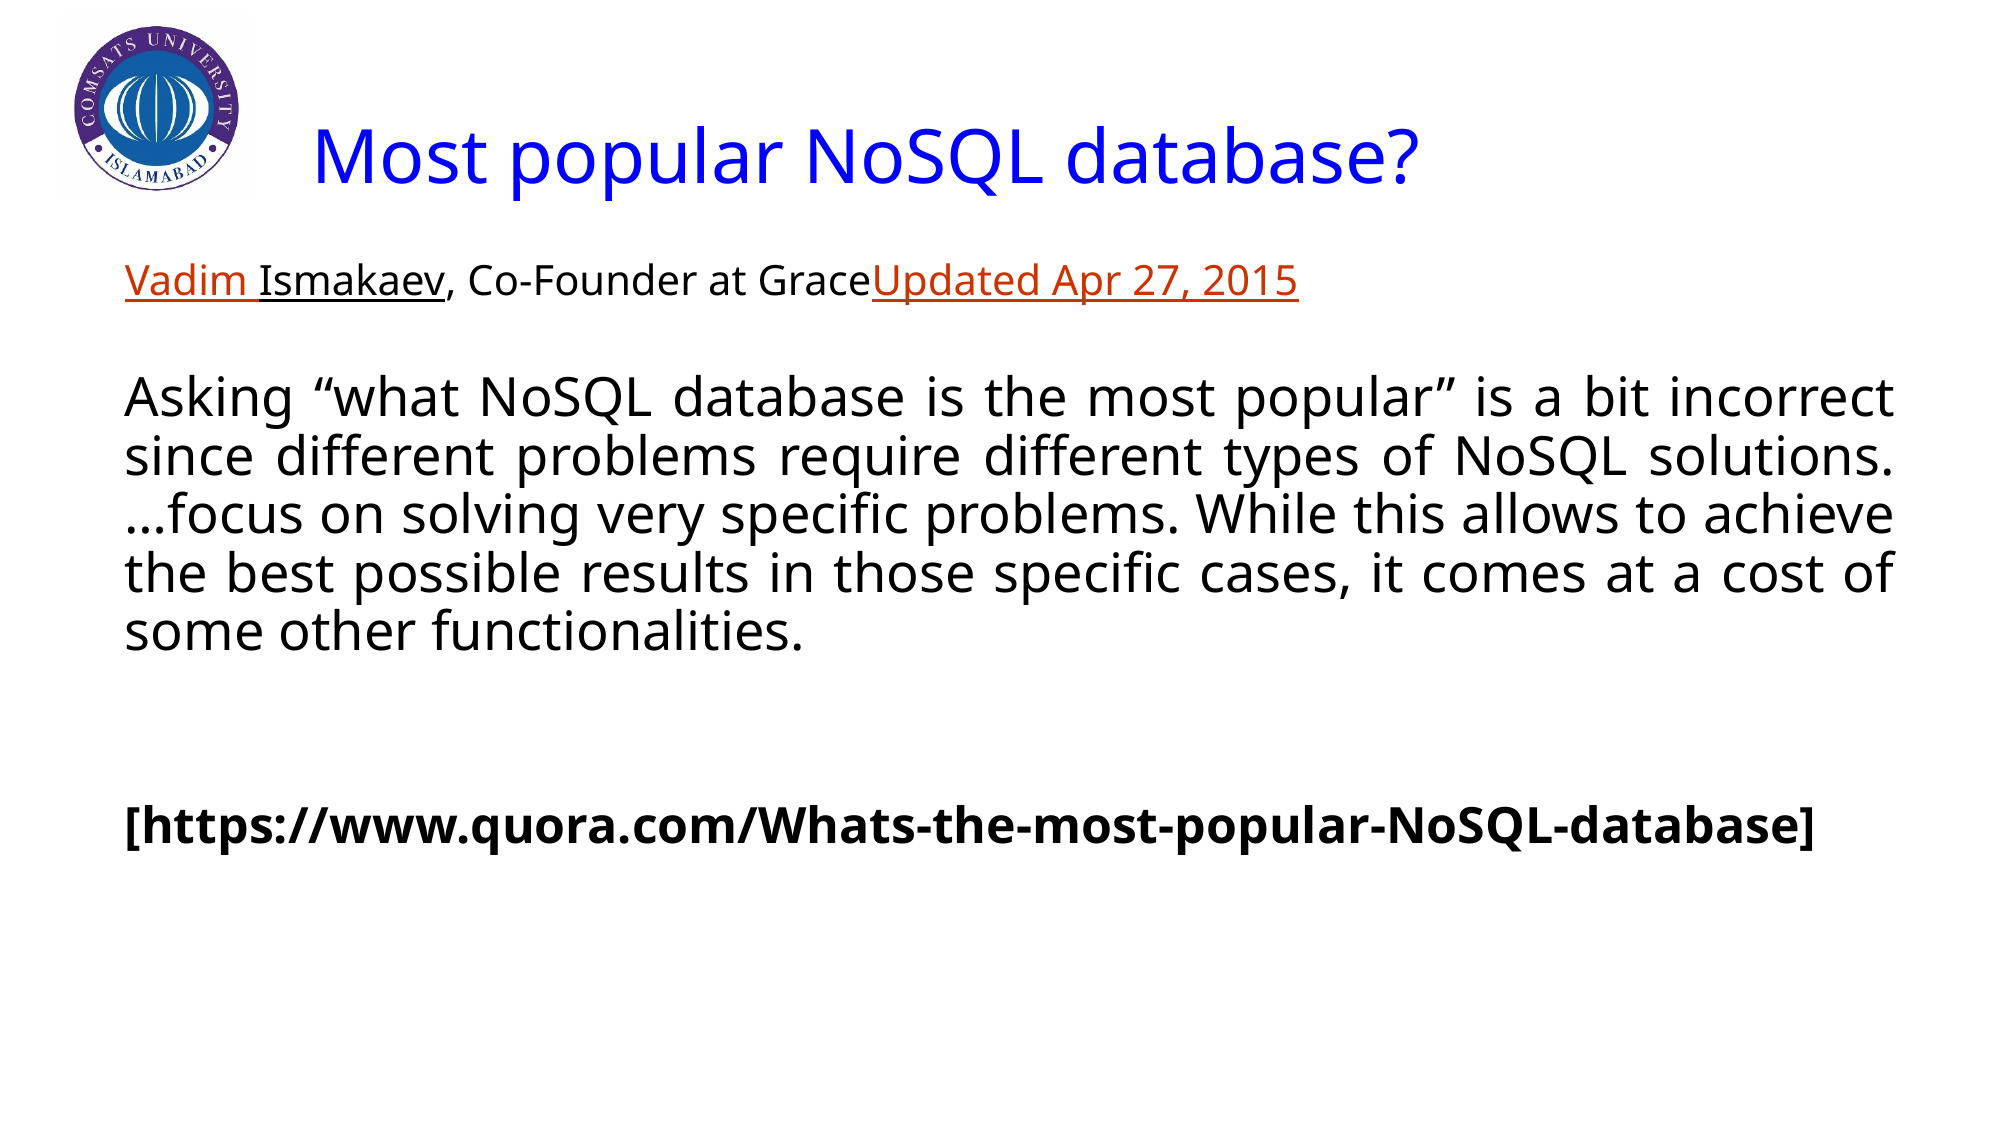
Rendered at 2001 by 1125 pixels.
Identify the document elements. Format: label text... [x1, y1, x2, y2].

text_box Vadim Ismakaev, Co-Founder at GraceUpdated Apr 27, 2015 Asking “what NoSQL database is the most popular” is a bit incorrect since different problems require different types of NoSQL solutions. …focus on solving very specific problems. While this allows to achieve the best possible results in those specific cases, it comes at a cost of some other functionalities. [https://www.quora.com/Whats-the-most-popular-NoSQL-database] [109, 247, 1912, 1037]
picture [62, 12, 250, 200]
title Most popular NoSQL database? [296, 77, 1860, 231]
